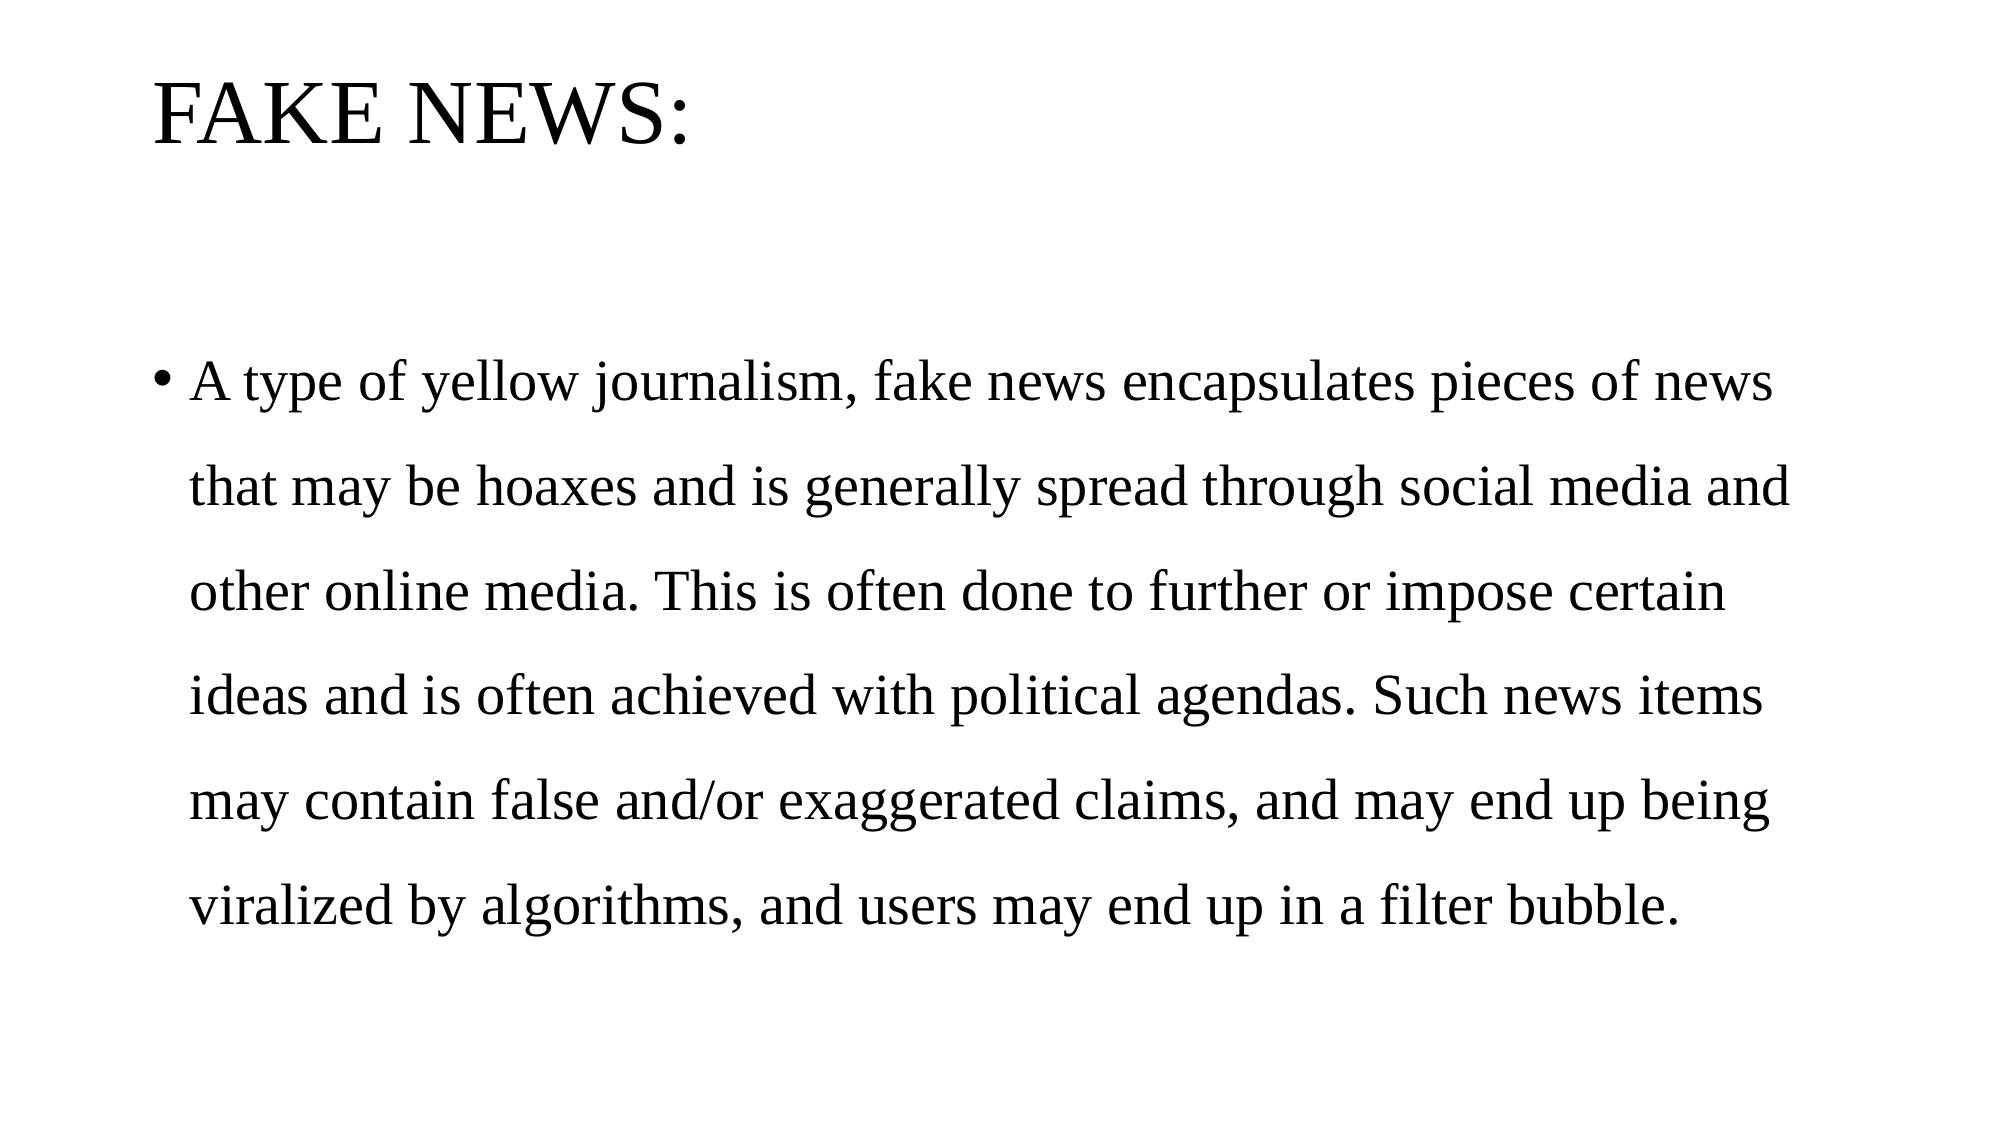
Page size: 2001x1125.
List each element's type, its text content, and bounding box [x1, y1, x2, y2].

title FAKE NEWS: [137, 59, 1863, 278]
list A type of yellow journalism, fake news encapsulates pieces of news that may be hoaxes and is generally spread through social media and other online media. This is often done to further or impose certain ideas and is often achieved with political agendas. Such news items may contain false and/or exaggerated claims, and may end up being viralized by algorithms, and users may end up in a filter bubble. [137, 299, 1863, 1014]
